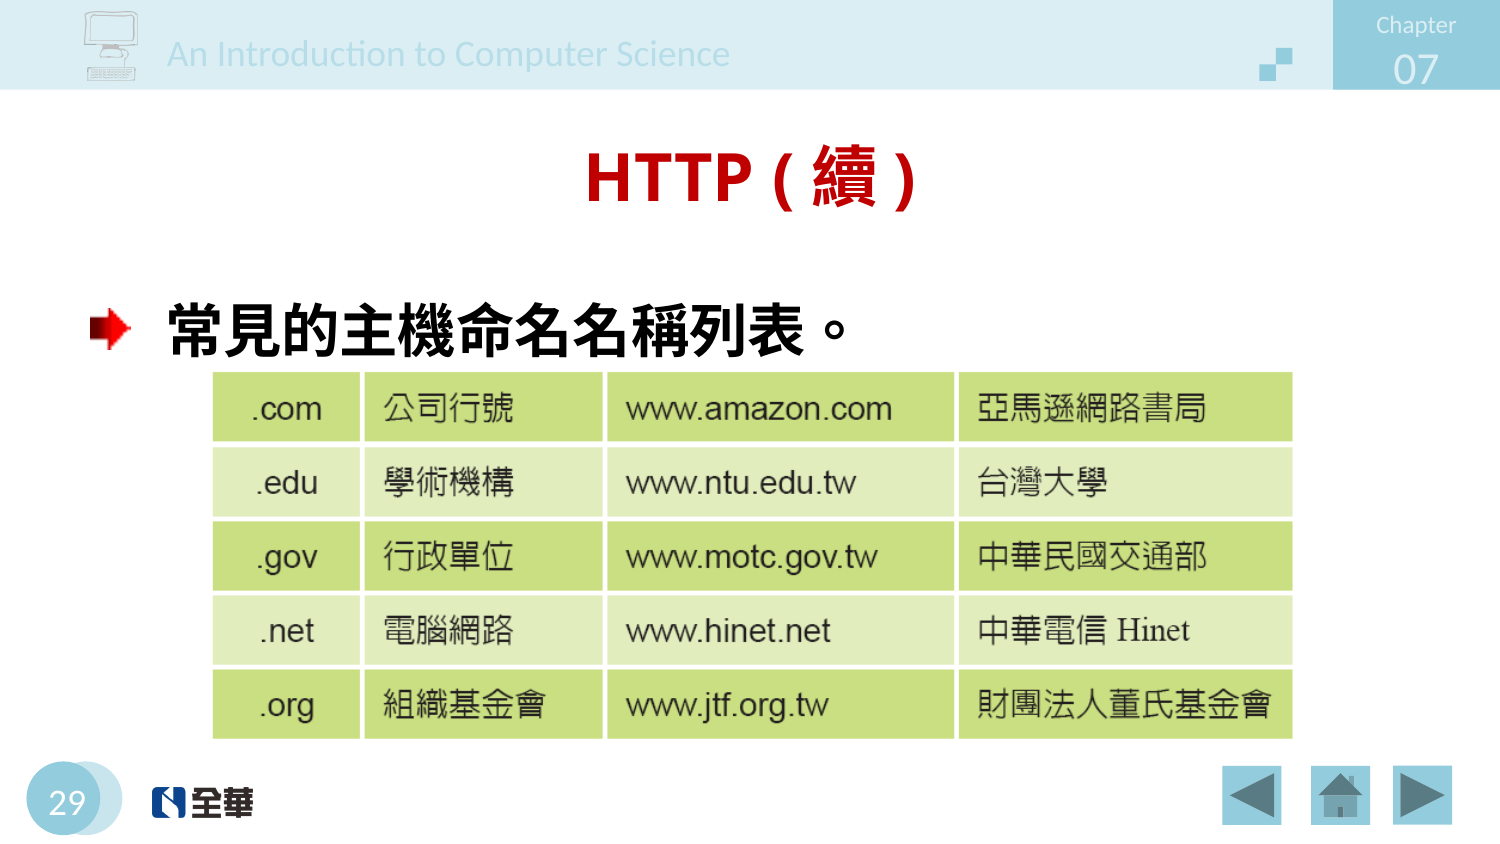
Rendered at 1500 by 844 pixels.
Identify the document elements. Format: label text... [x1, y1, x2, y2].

list 常見的主機命名名稱列表。 [75, 272, 1425, 754]
picture [152, 787, 253, 818]
picture [90, 308, 131, 350]
picture [201, 358, 1302, 753]
title HTTP (續) [75, 104, 1425, 245]
picture [84, 11, 138, 81]
